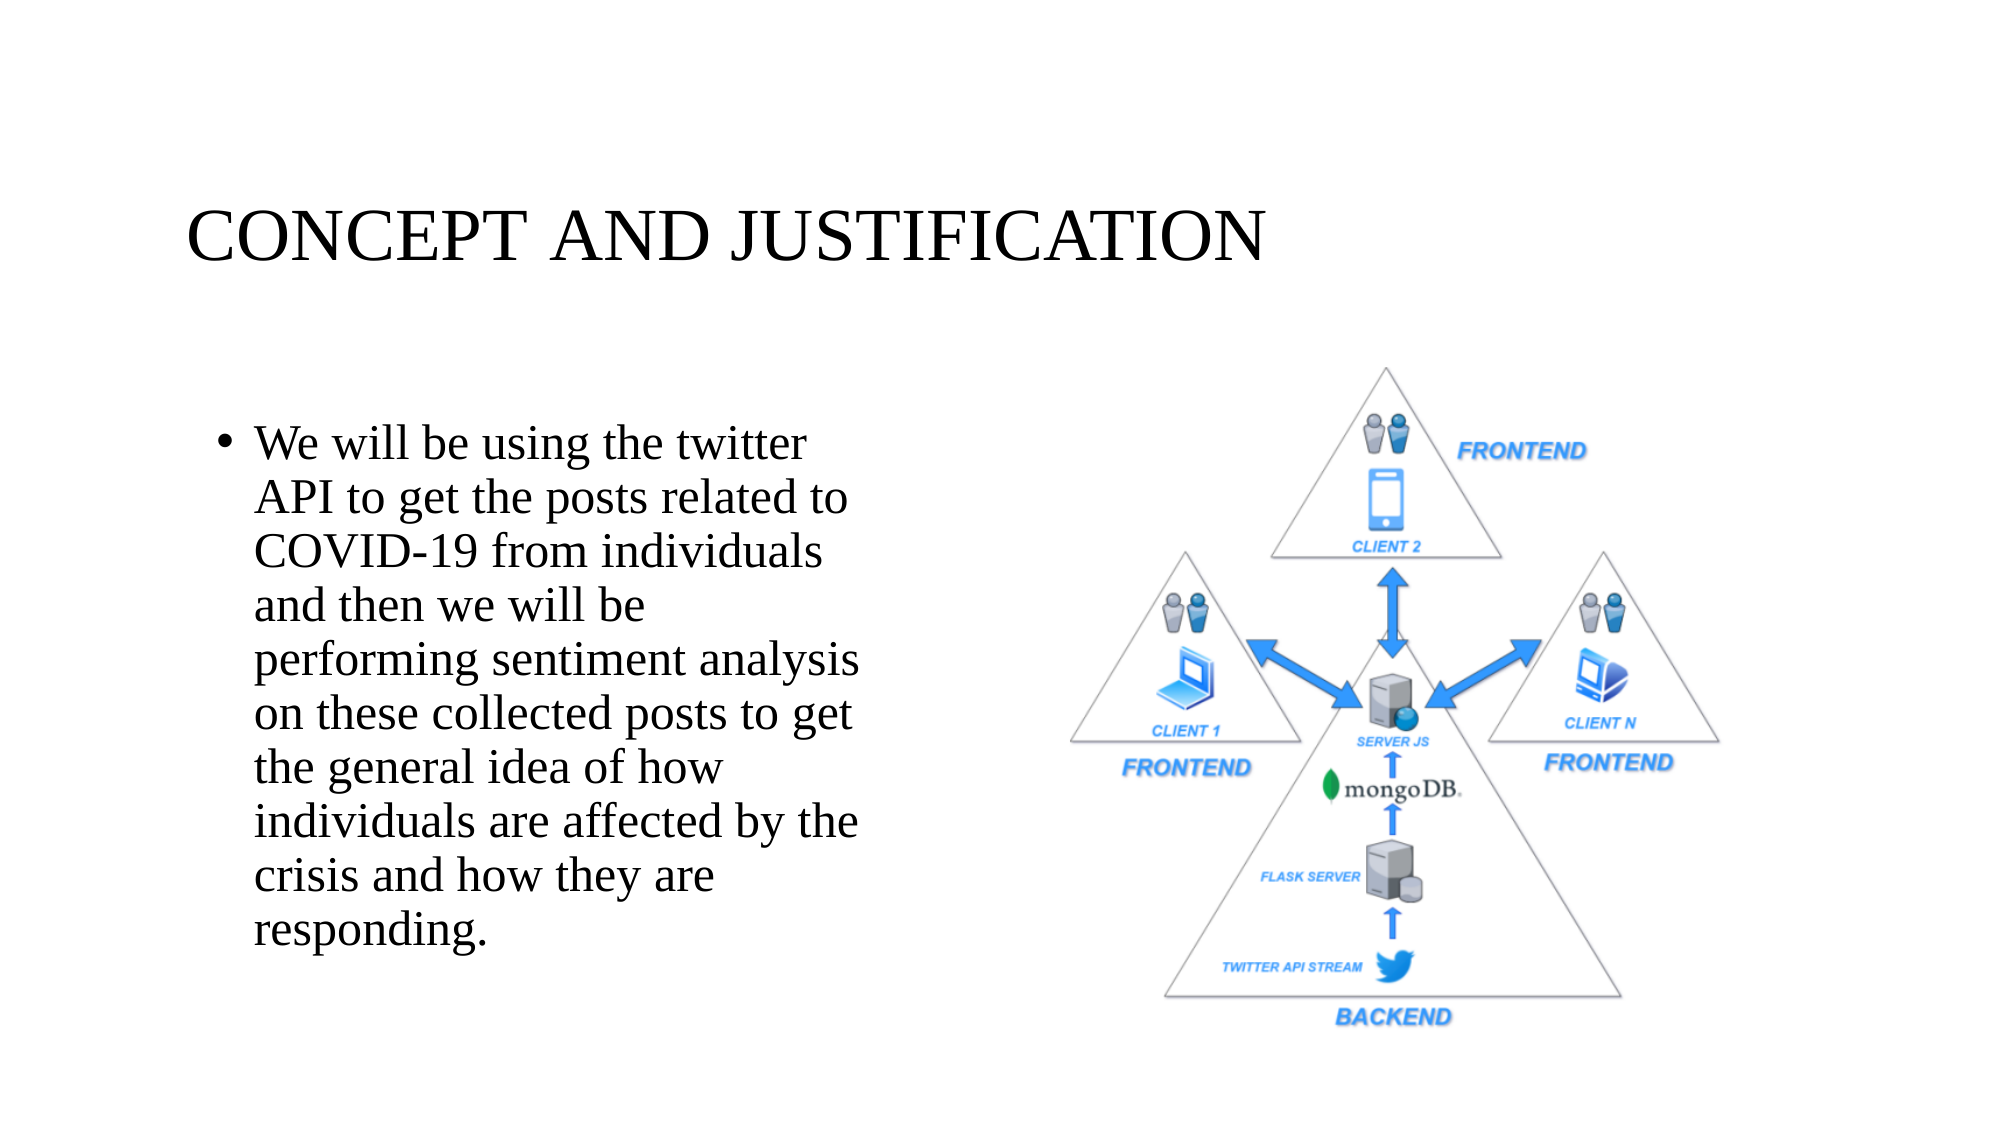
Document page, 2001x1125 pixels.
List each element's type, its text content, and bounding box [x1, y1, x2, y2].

title CONCEPT AND JUSTIFICATION [171, 124, 1863, 343]
text_box We will be using the twitter API to get the posts related to COVID-19 from individuals and then we will be performing sentiment analysis on these collected posts to get the general idea of how individuals are affected by the crisis and how they are responding. [182, 409, 899, 1059]
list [1034, 344, 1751, 1059]
